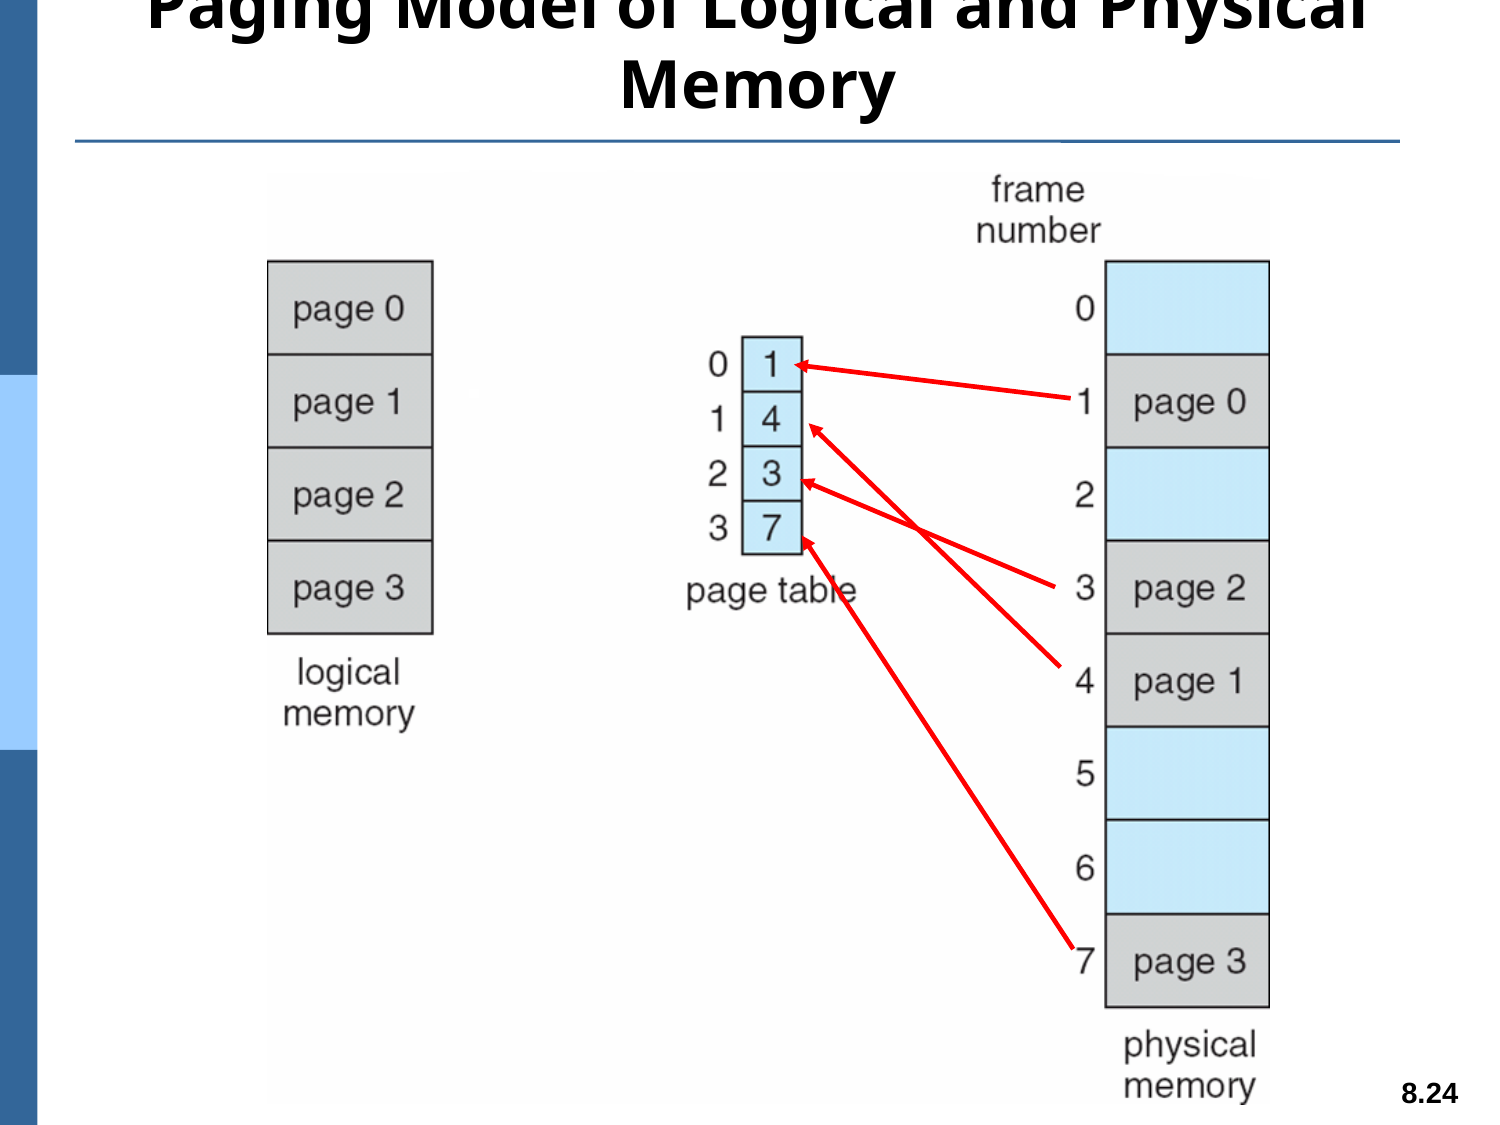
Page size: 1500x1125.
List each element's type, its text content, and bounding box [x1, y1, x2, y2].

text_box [793, 364, 1071, 399]
picture [267, 167, 1271, 1105]
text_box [799, 479, 1056, 535]
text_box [801, 535, 1074, 950]
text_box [808, 422, 1061, 532]
title Paging Model of Logical and Physical Memory [82, 34, 1433, 130]
